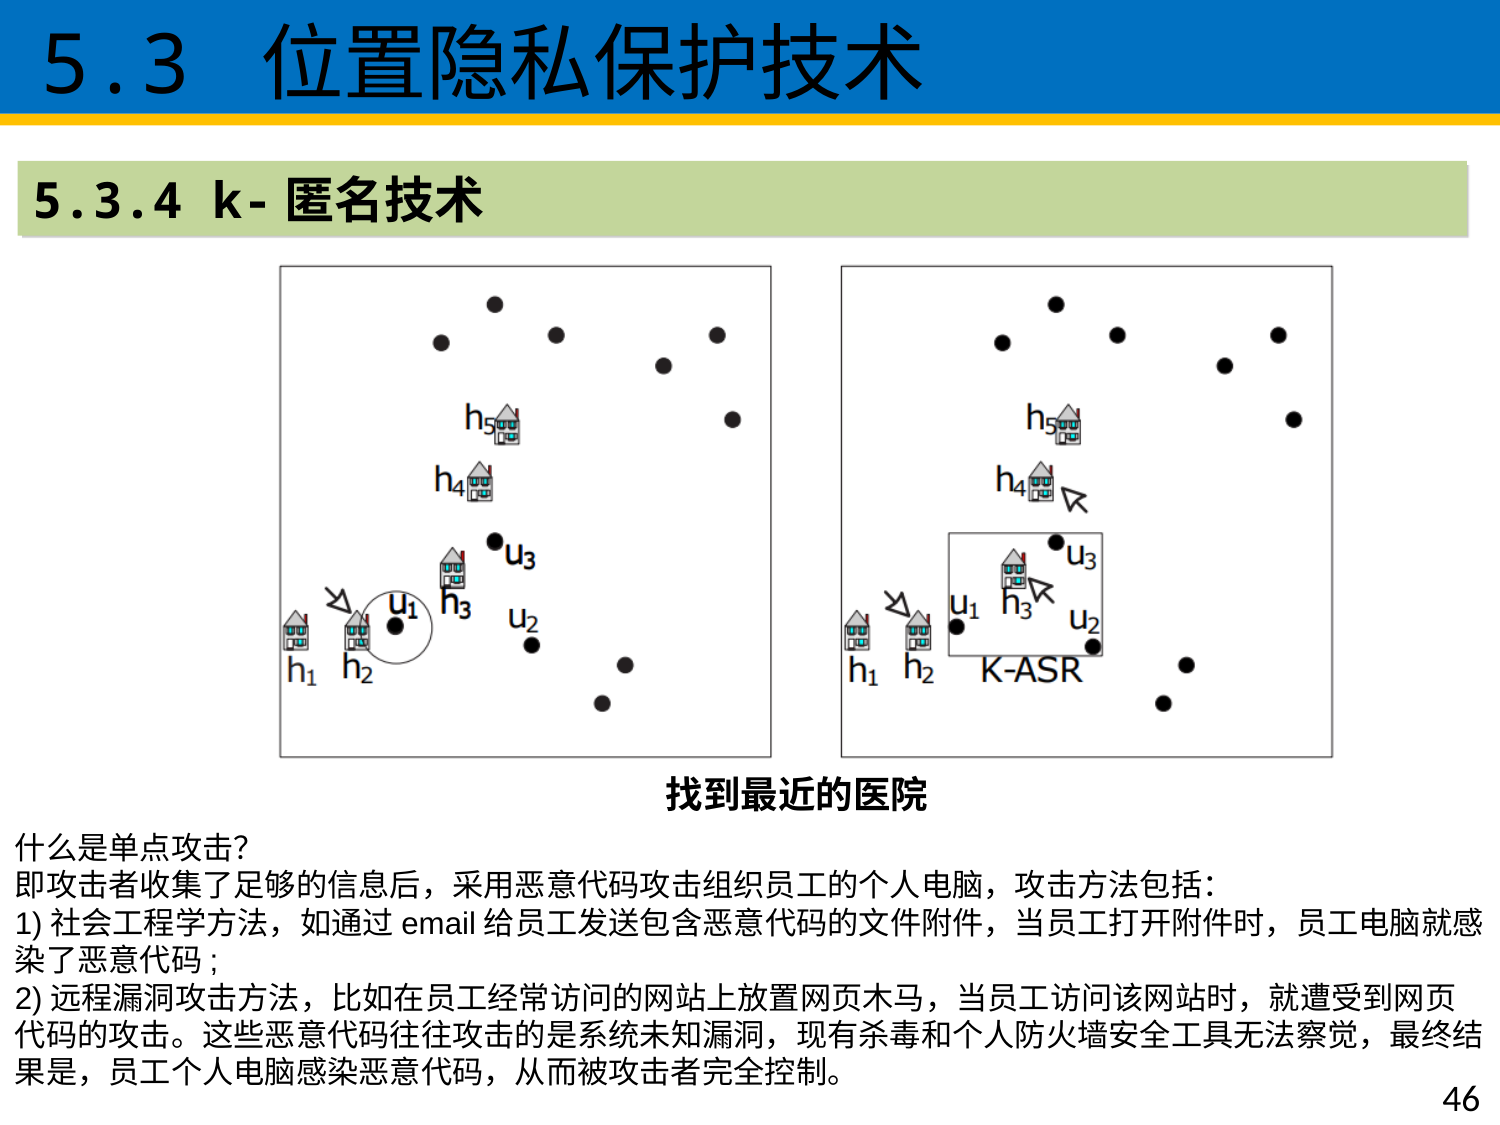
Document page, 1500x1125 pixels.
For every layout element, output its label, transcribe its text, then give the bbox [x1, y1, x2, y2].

text_box 找到最近的医院 [650, 771, 944, 823]
text_box 5.3.4 k-匿名技术 [17, 160, 1467, 236]
text_box 什么是单点攻击？ 即攻击者收集了足够的信息后，采用恶意代码攻击组织员工的个人电脑，攻击方法包括： 1)社会工程学方法，如通过email给员工发送包含恶意代码的文件附件，当员工打开附件时，员工电脑就感染了恶意代码; 2)远程漏洞攻击方法，比如在员工经常访问的网站上放置网页木马，当员工访问该网站时，就遭受到网页代码的攻击。这些恶意代码往往攻击的是系统未知漏洞，现有杀毒和个人防火墙安全工具无法察觉，最终结果是，员工个人电脑感染恶意代码，从而被攻击者完全控制。 [0, 820, 1500, 1098]
text_box 46 [1427, 1066, 1499, 1125]
title 5.3 位置隐私保护技术 [0, 0, 1500, 114]
picture [159, 255, 1436, 764]
